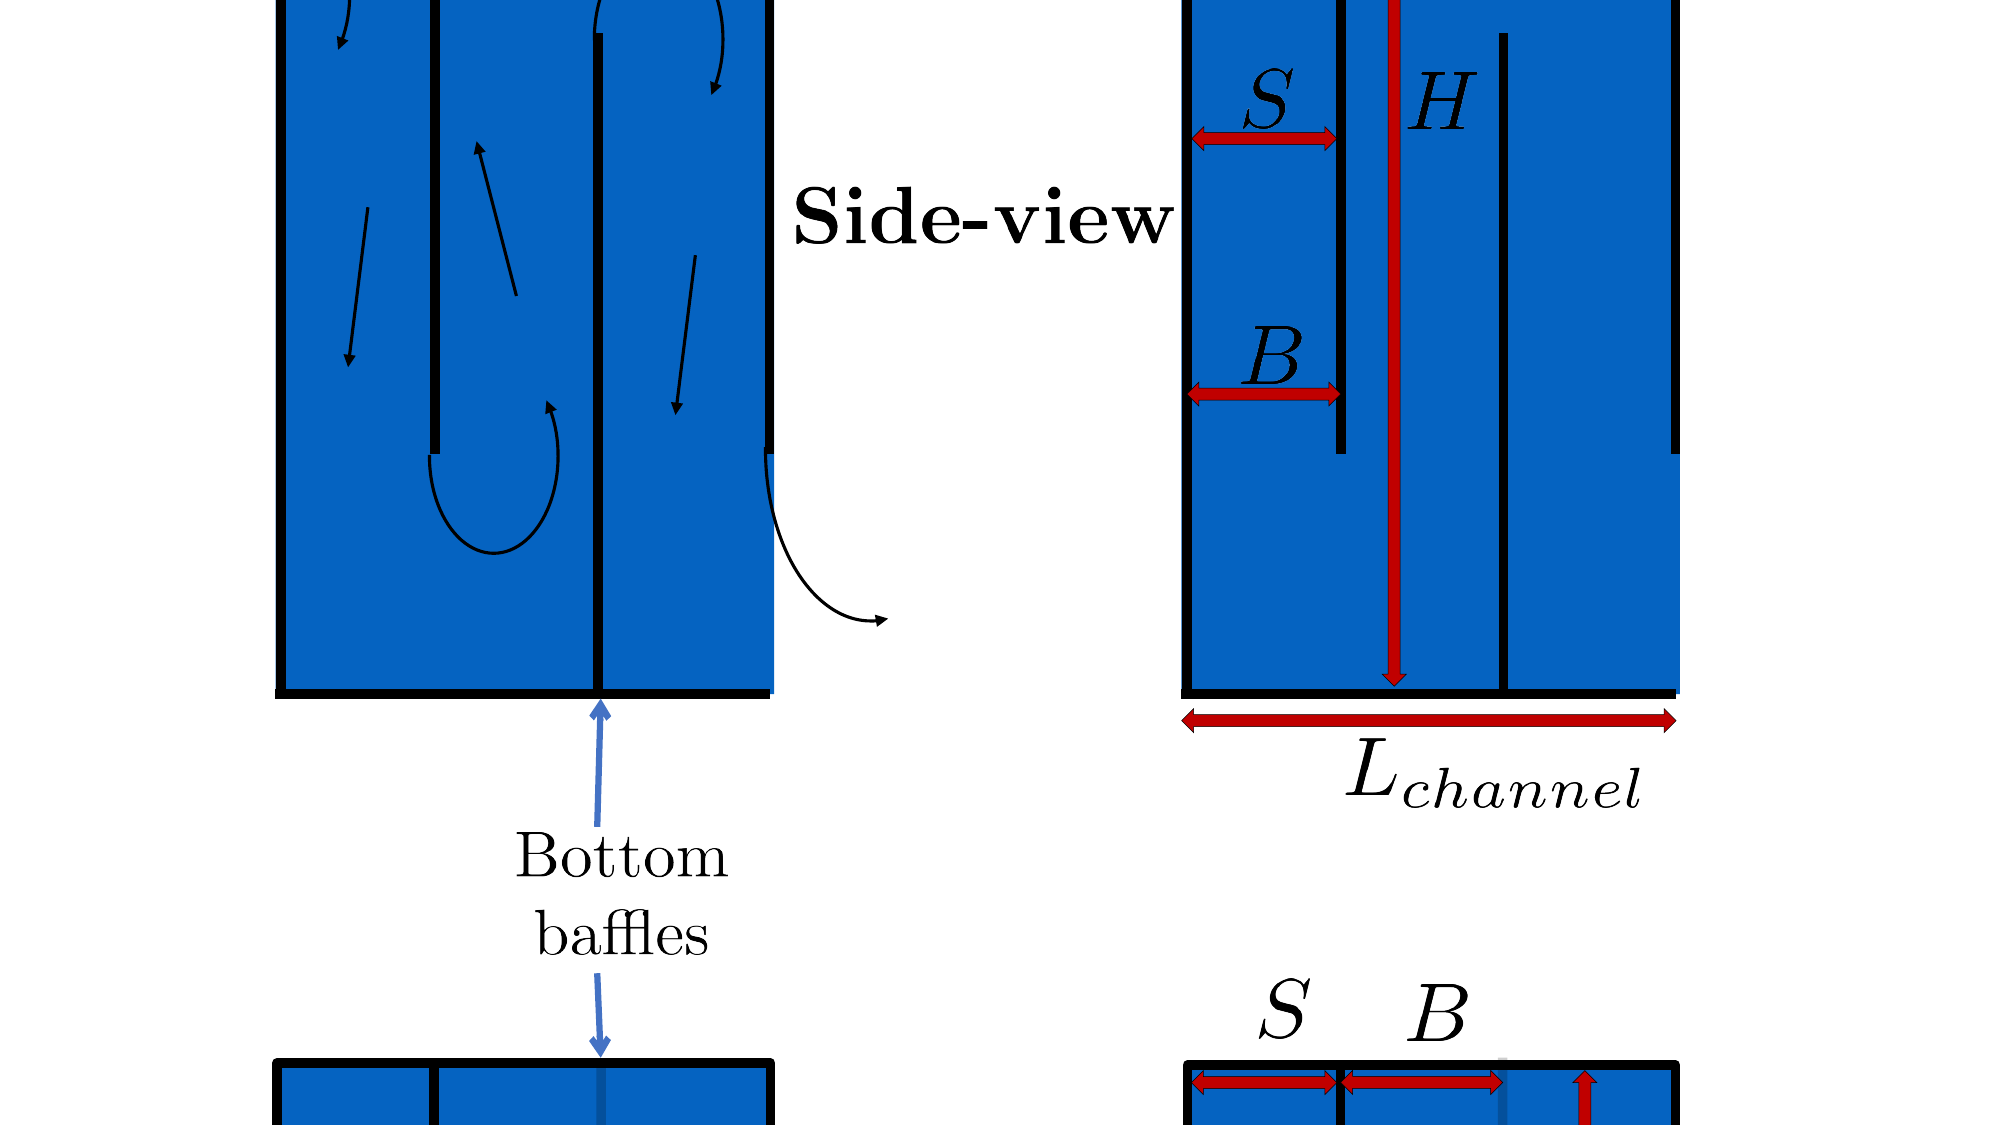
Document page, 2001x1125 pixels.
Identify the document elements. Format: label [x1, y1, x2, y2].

text_box [0, 0, 2000, 1125]
